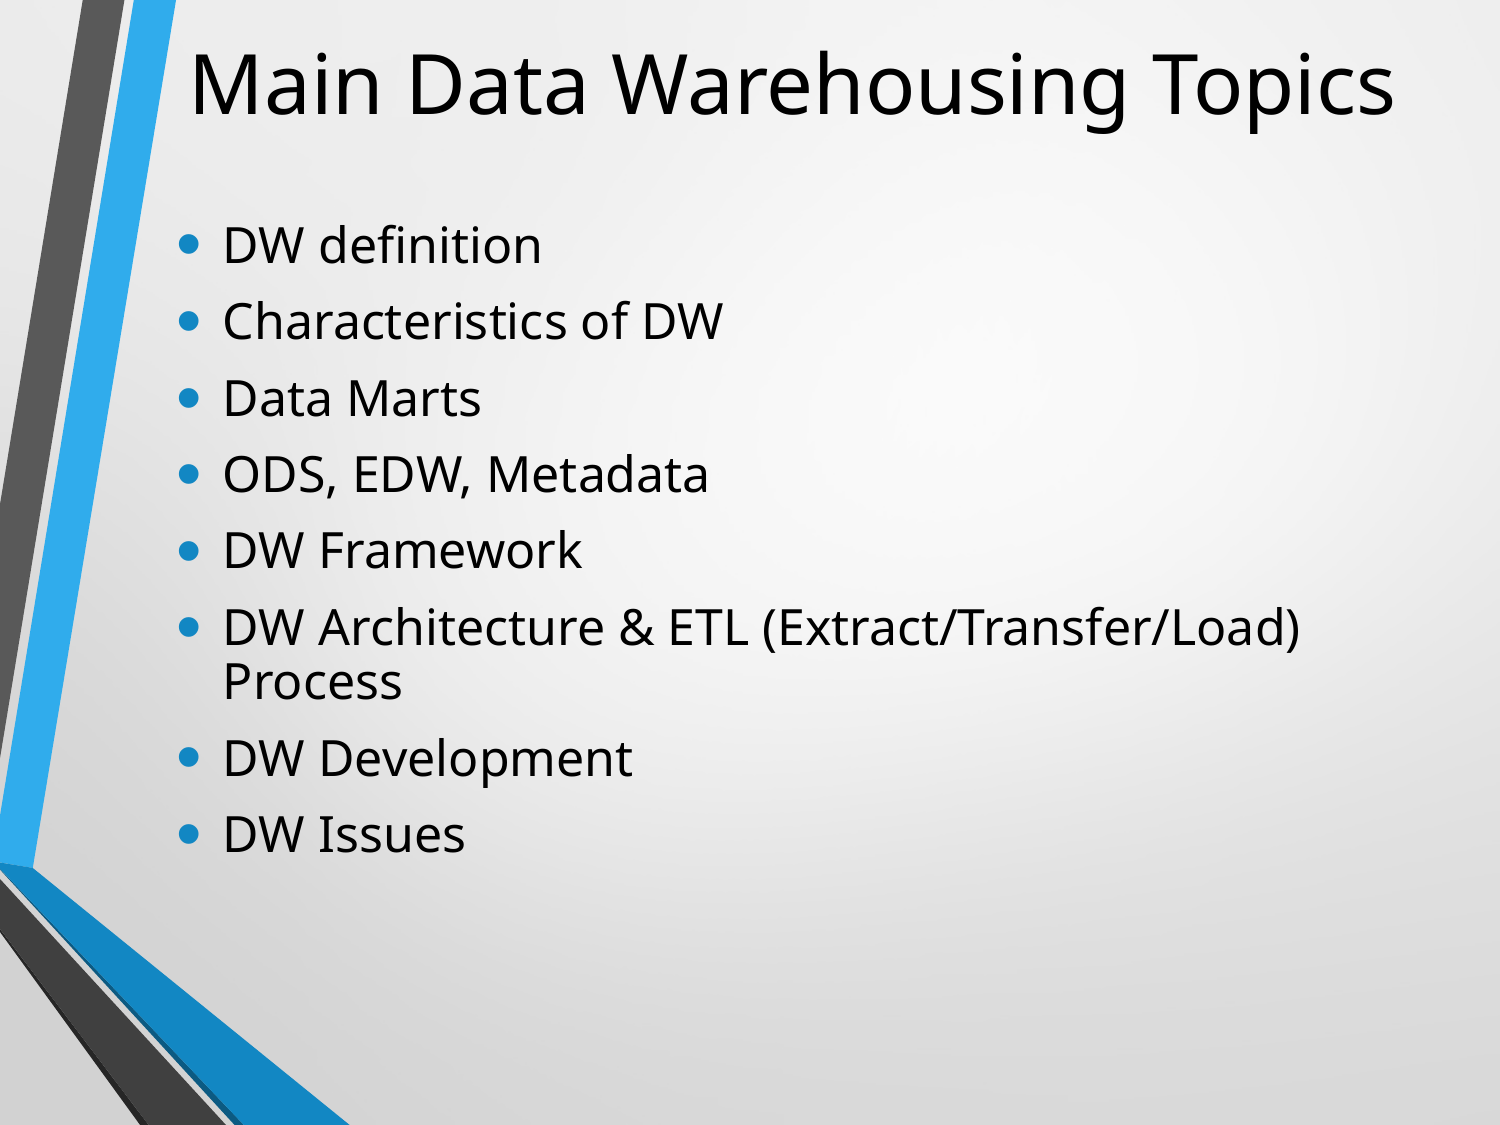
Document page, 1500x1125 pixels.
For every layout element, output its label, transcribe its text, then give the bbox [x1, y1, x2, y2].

list DW definition Characteristics of DW Data Marts ODS, EDW, Metadata DW Framework DW Architecture & ETL (Extract/Transfer/Load) Process DW Development DW Issues [161, 212, 1425, 985]
title Main Data Warehousing Topics [161, 0, 1425, 163]
